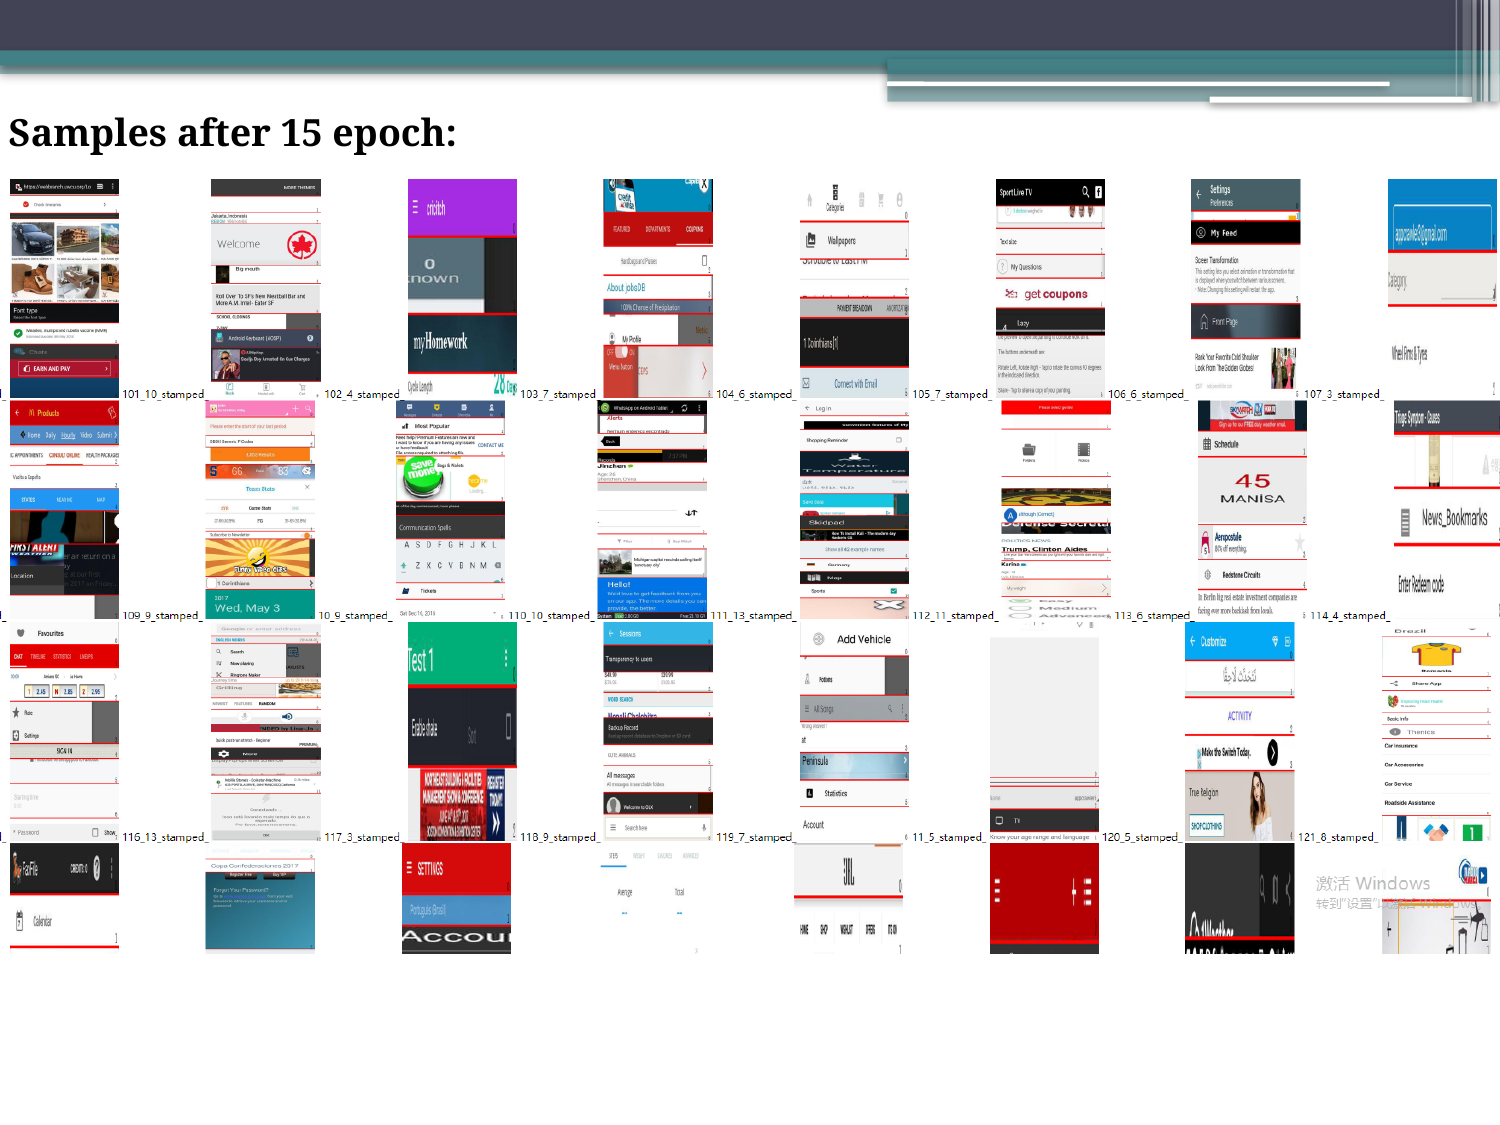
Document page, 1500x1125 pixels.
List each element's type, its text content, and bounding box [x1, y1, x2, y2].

picture [0, 170, 1500, 954]
text_box Samples after 15 epoch: [0, 101, 1353, 162]
